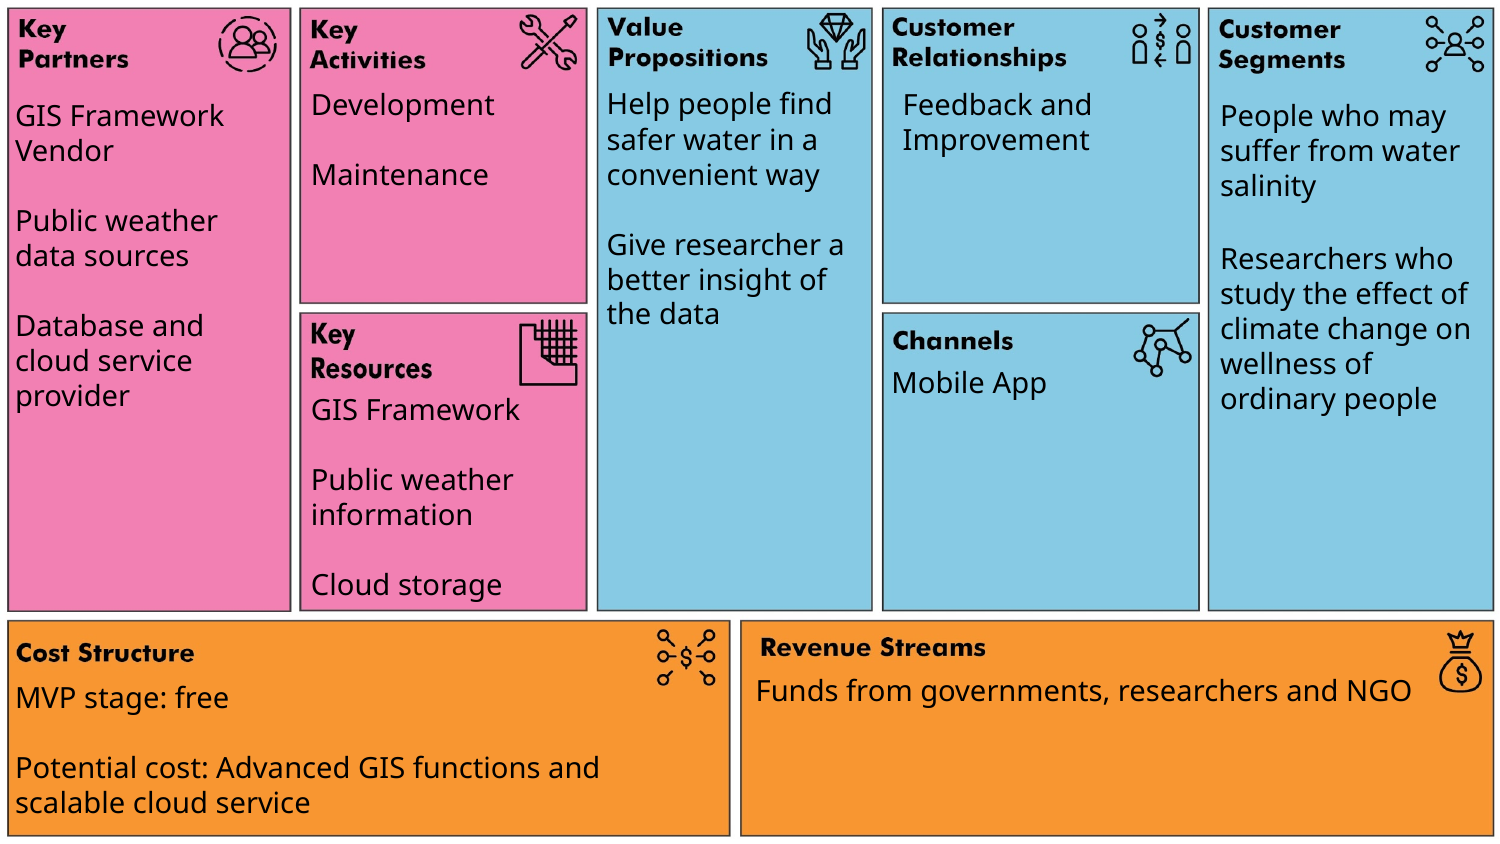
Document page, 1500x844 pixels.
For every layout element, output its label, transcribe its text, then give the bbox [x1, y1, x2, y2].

text_box Feedback and Improvement [887, 70, 1173, 295]
text_box Researchers who study the effect of climate change on wellness of ordinary people [1205, 225, 1490, 469]
text_box MVP stage: free Potential cost: Advanced GIS functions and scalable cloud service [0, 664, 730, 844]
picture [0, 0, 1500, 844]
text_box People who may suffer from water salinity [1205, 82, 1490, 202]
text_box GIS Framework Vendor Public weather data sources Database and cloud service provider [0, 82, 285, 443]
text_box GIS Framework Public weather information Cloud storage [295, 376, 581, 601]
text_box Help people find safer water in a convenient way Give researcher a better insight of the data [591, 70, 877, 595]
text_box Development Maintenance [295, 70, 581, 295]
text_box Mobile App [876, 349, 1162, 469]
text_box Funds from governments, researchers and NGO [740, 657, 1471, 820]
